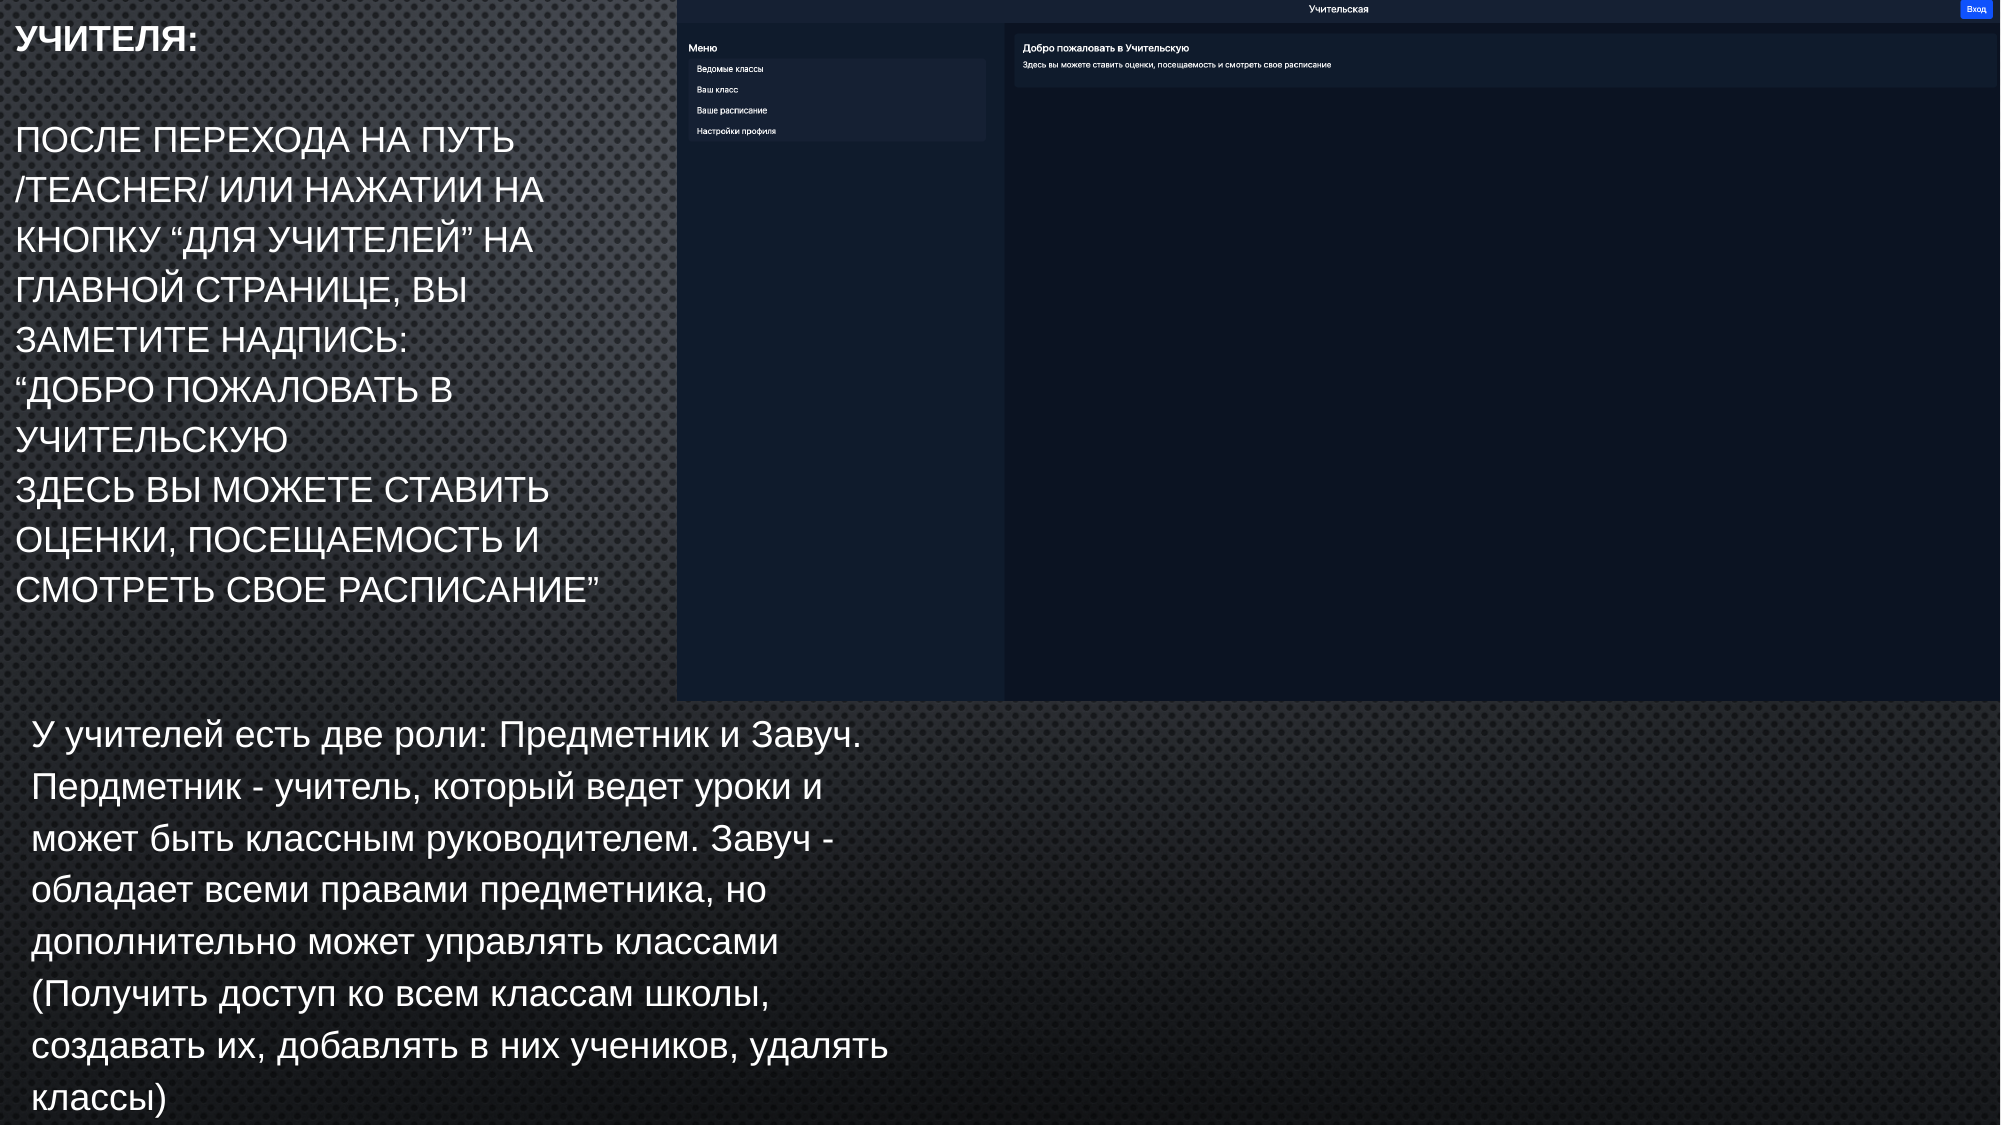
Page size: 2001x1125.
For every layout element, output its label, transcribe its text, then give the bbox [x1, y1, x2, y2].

title Учителя: После перехода на путь /teacher/ или нажатии на кнопку “Для Учителей” на главной странице, вы заметите надпись: “Добро пожаловать в Учительскую Здесь вы можете ставить оценки, посещаемость и смотреть свое расписание” [0, 0, 648, 663]
text_box У учителей есть две роли: Предметник и Завуч. Пердметник - учитель, который ведет уроки и может быть классным руководителем. Завуч - обладает всеми правами предметника, но дополнительно может управлять классами (Получить доступ ко всем классам школы, создавать их, добавлять в них учеников, удалять классы) [16, 696, 957, 1125]
picture [677, 0, 2000, 701]
